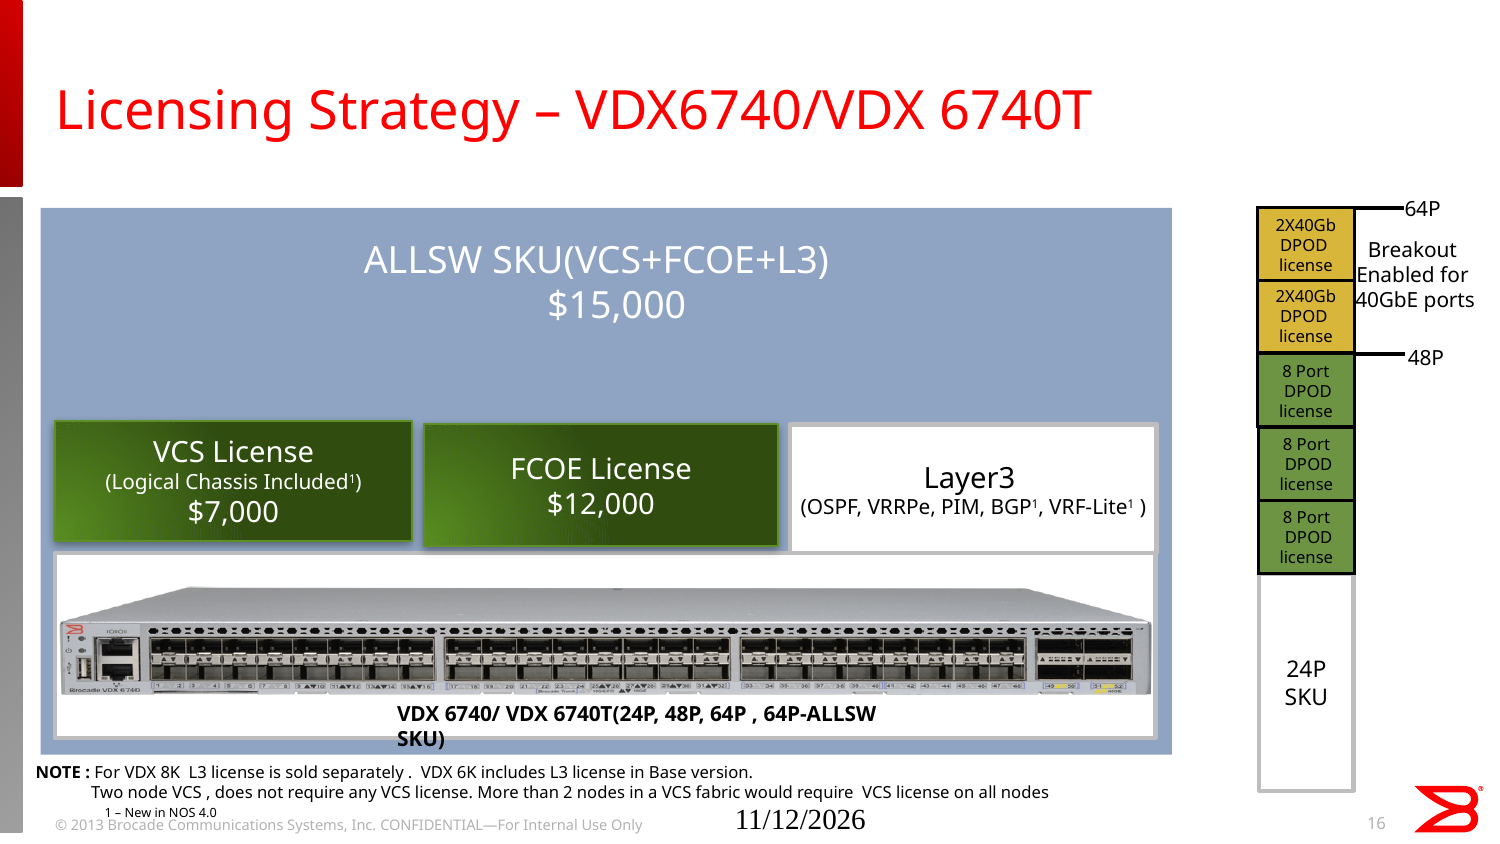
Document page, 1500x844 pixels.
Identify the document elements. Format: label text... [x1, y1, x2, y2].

text_box VCS License (Logical Chassis Included1) $7,000 [54, 420, 413, 542]
text_box 8 Port DPOD license [1258, 427, 1355, 501]
text_box 8 Port DPOD license [1258, 501, 1355, 574]
text_box 64P [1404, 195, 1449, 220]
text_box NOTE : For VDX 8K L3 license is sold separately . VDX 6K includes L3 license in Base version. Two node VCS , does not require any VCS license. More than 2 nodes in a VCS fabric would require VCS license on all nodes 1 – New in NOS 4.0 [20, 754, 1274, 836]
text_box 2X40Gb DPOD license [1257, 207, 1355, 281]
text_box Breakout Enabled for 40GbE ports [1378, 220, 1452, 327]
text_box 2X40Gb DPOD license [1257, 281, 1355, 353]
text_box [40, 207, 1172, 755]
text_box FCOE License $12,000 [423, 423, 779, 547]
text_box [53, 551, 1158, 581]
text_box [53, 708, 397, 740]
text_box ALLSW SKU(VCS+FCOE+L3) $15,000 [363, 235, 870, 326]
text_box 48P [1407, 344, 1452, 370]
picture [54, 582, 1161, 701]
slide_number 16 [1344, 816, 1387, 836]
text_box Layer3 (OSPF, VRRPe, PIM, BGP1, VRF-Lite1 ) [788, 422, 1159, 555]
text_box 8 Port DPOD license [1257, 353, 1355, 427]
text_box VDX 6740/ VDX 6740T(24P, 48P, 64P , 64P-ALLSW SKU) [397, 710, 927, 751]
text_box [927, 710, 1158, 740]
text_box 24P SKU [1257, 572, 1356, 793]
title Licensing Strategy – VDX6740/VDX 6740T [40, 71, 1388, 150]
